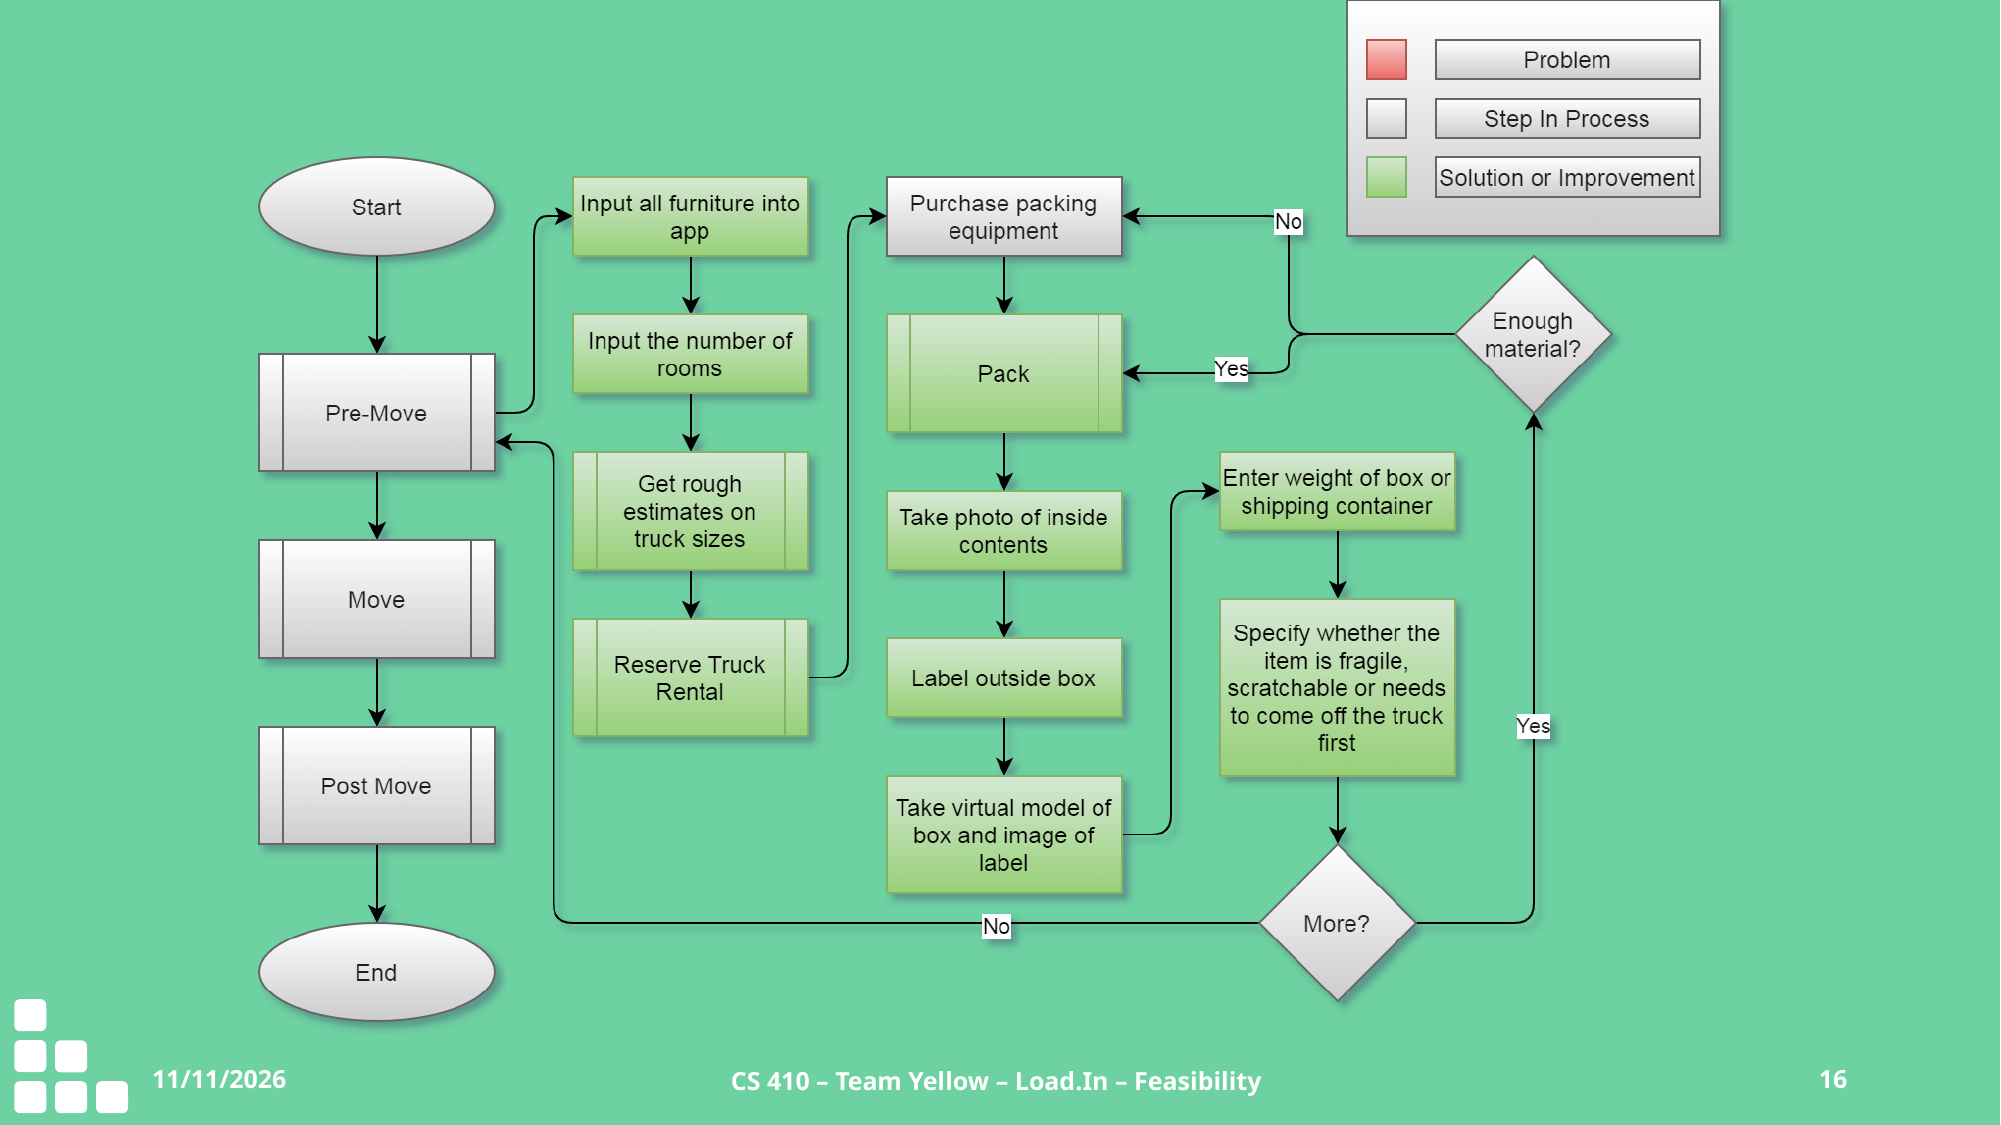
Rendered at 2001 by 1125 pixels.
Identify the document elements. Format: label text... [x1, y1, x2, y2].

text_box CS 410 – Team Yellow – Load.In – Feasibility [662, 1052, 1338, 1125]
text_box 11/1/2020 [137, 1035, 588, 1125]
picture [257, 0, 1742, 1043]
text_box 16 [1412, 1035, 1863, 1125]
